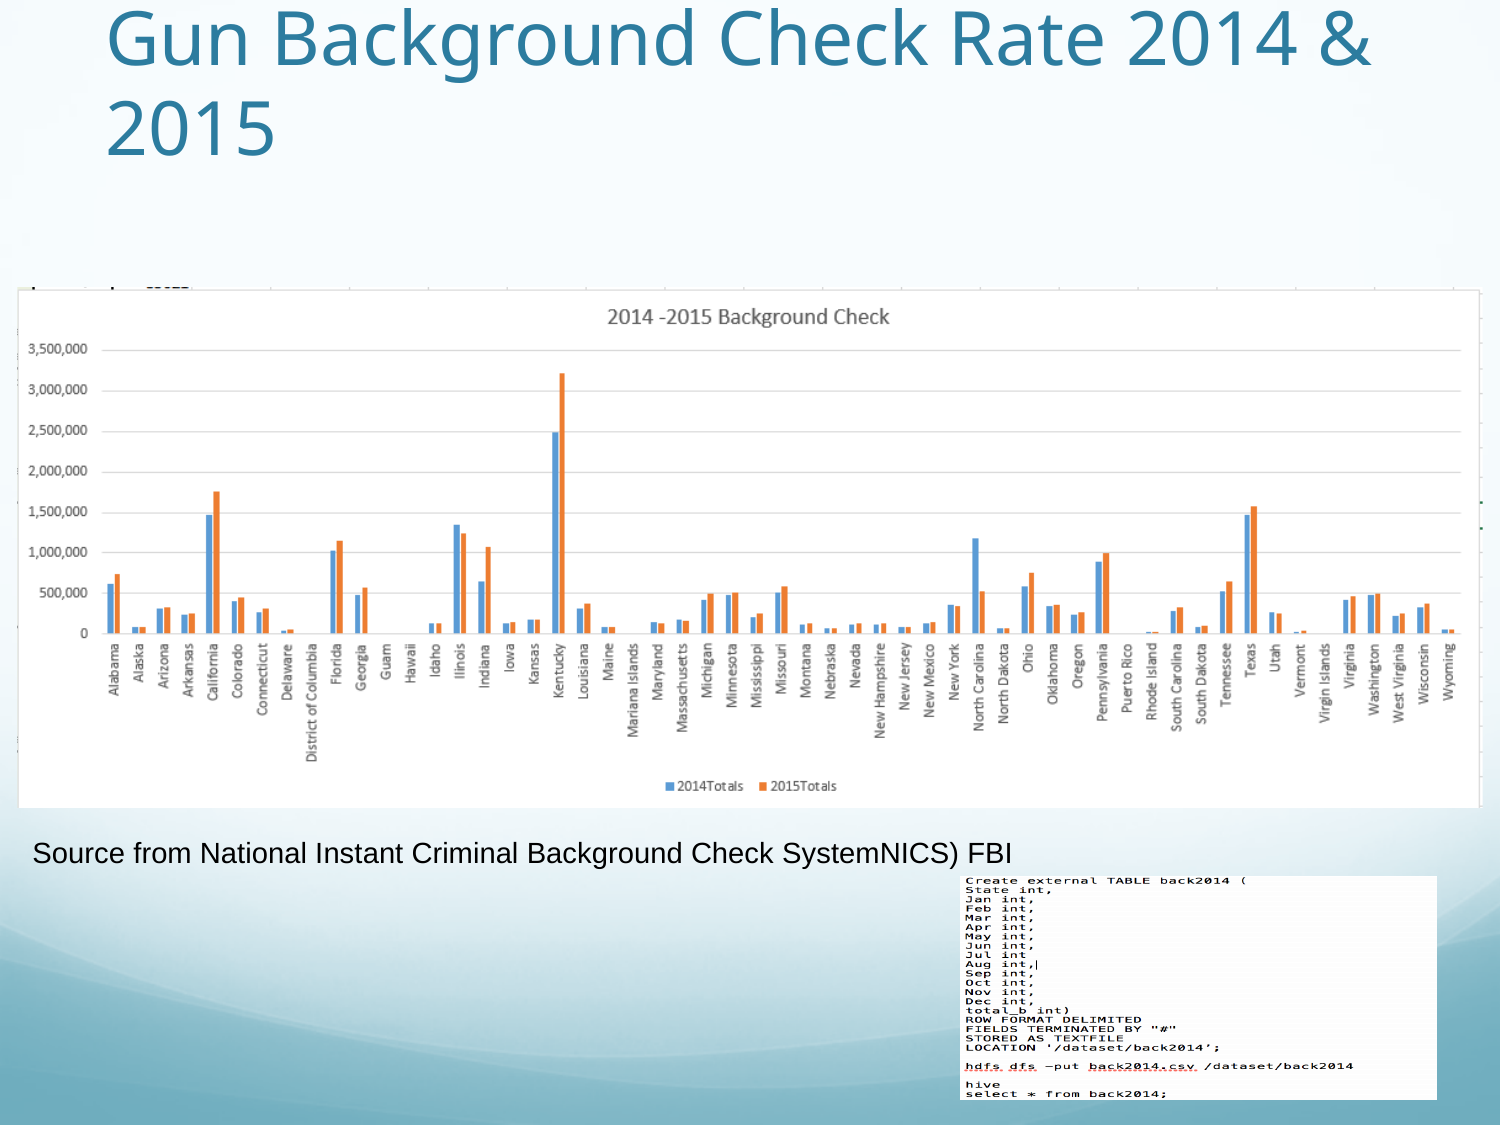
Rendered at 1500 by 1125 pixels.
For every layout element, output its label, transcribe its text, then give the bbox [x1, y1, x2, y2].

text_box Source from National Instant Criminal Background Check SystemNICS) FBI [17, 819, 1118, 877]
title Gun Background Check Rate 2014 & 2015 [90, 58, 1500, 185]
picture [0, 0, 1500, 1125]
